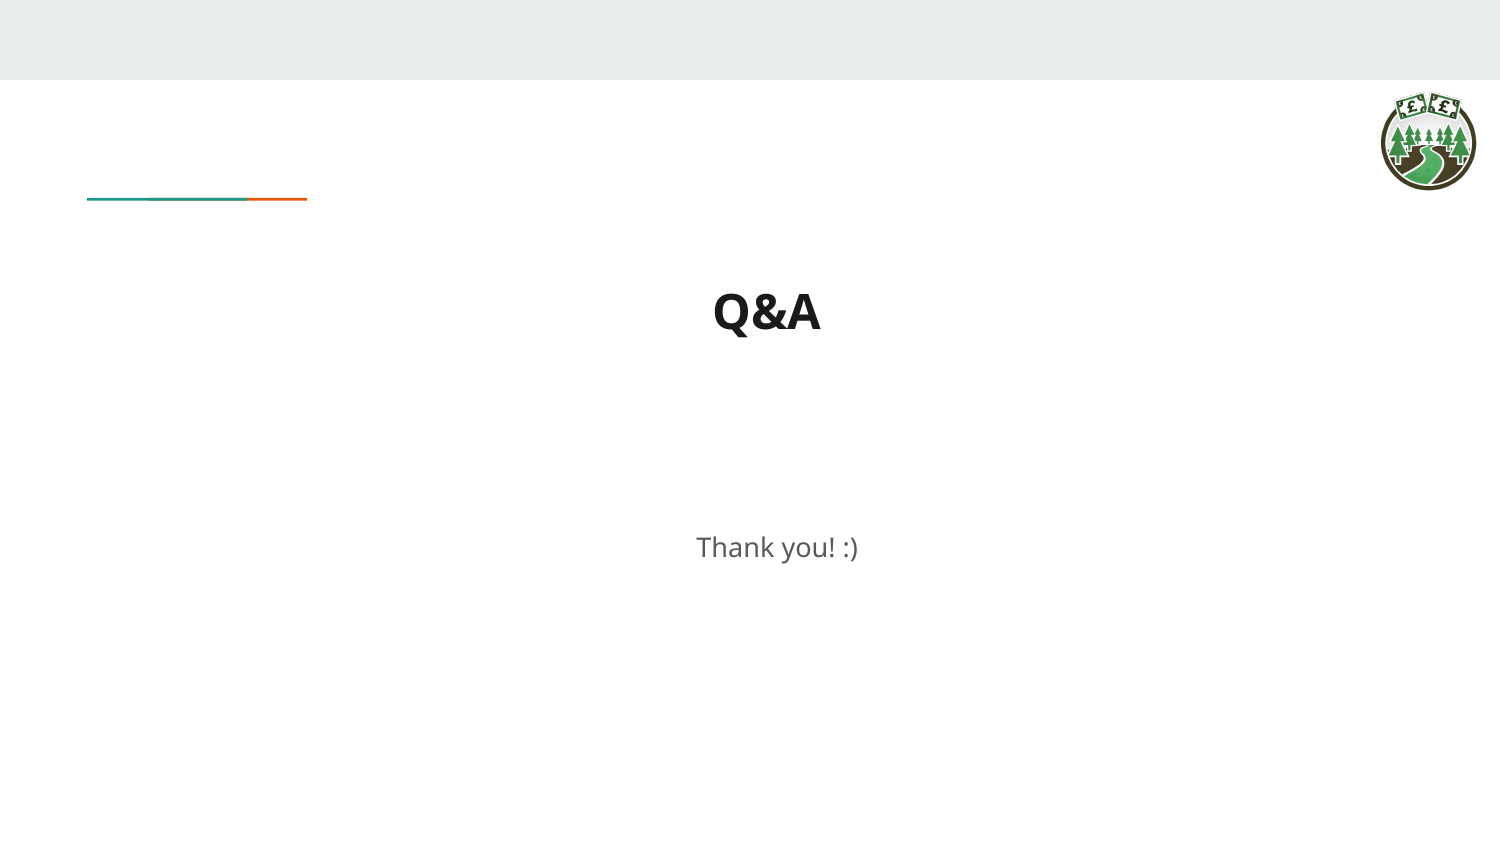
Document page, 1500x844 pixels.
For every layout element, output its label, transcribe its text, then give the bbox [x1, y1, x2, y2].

picture [1367, 82, 1487, 202]
list Q&A Thank you! :) [119, 265, 1414, 761]
